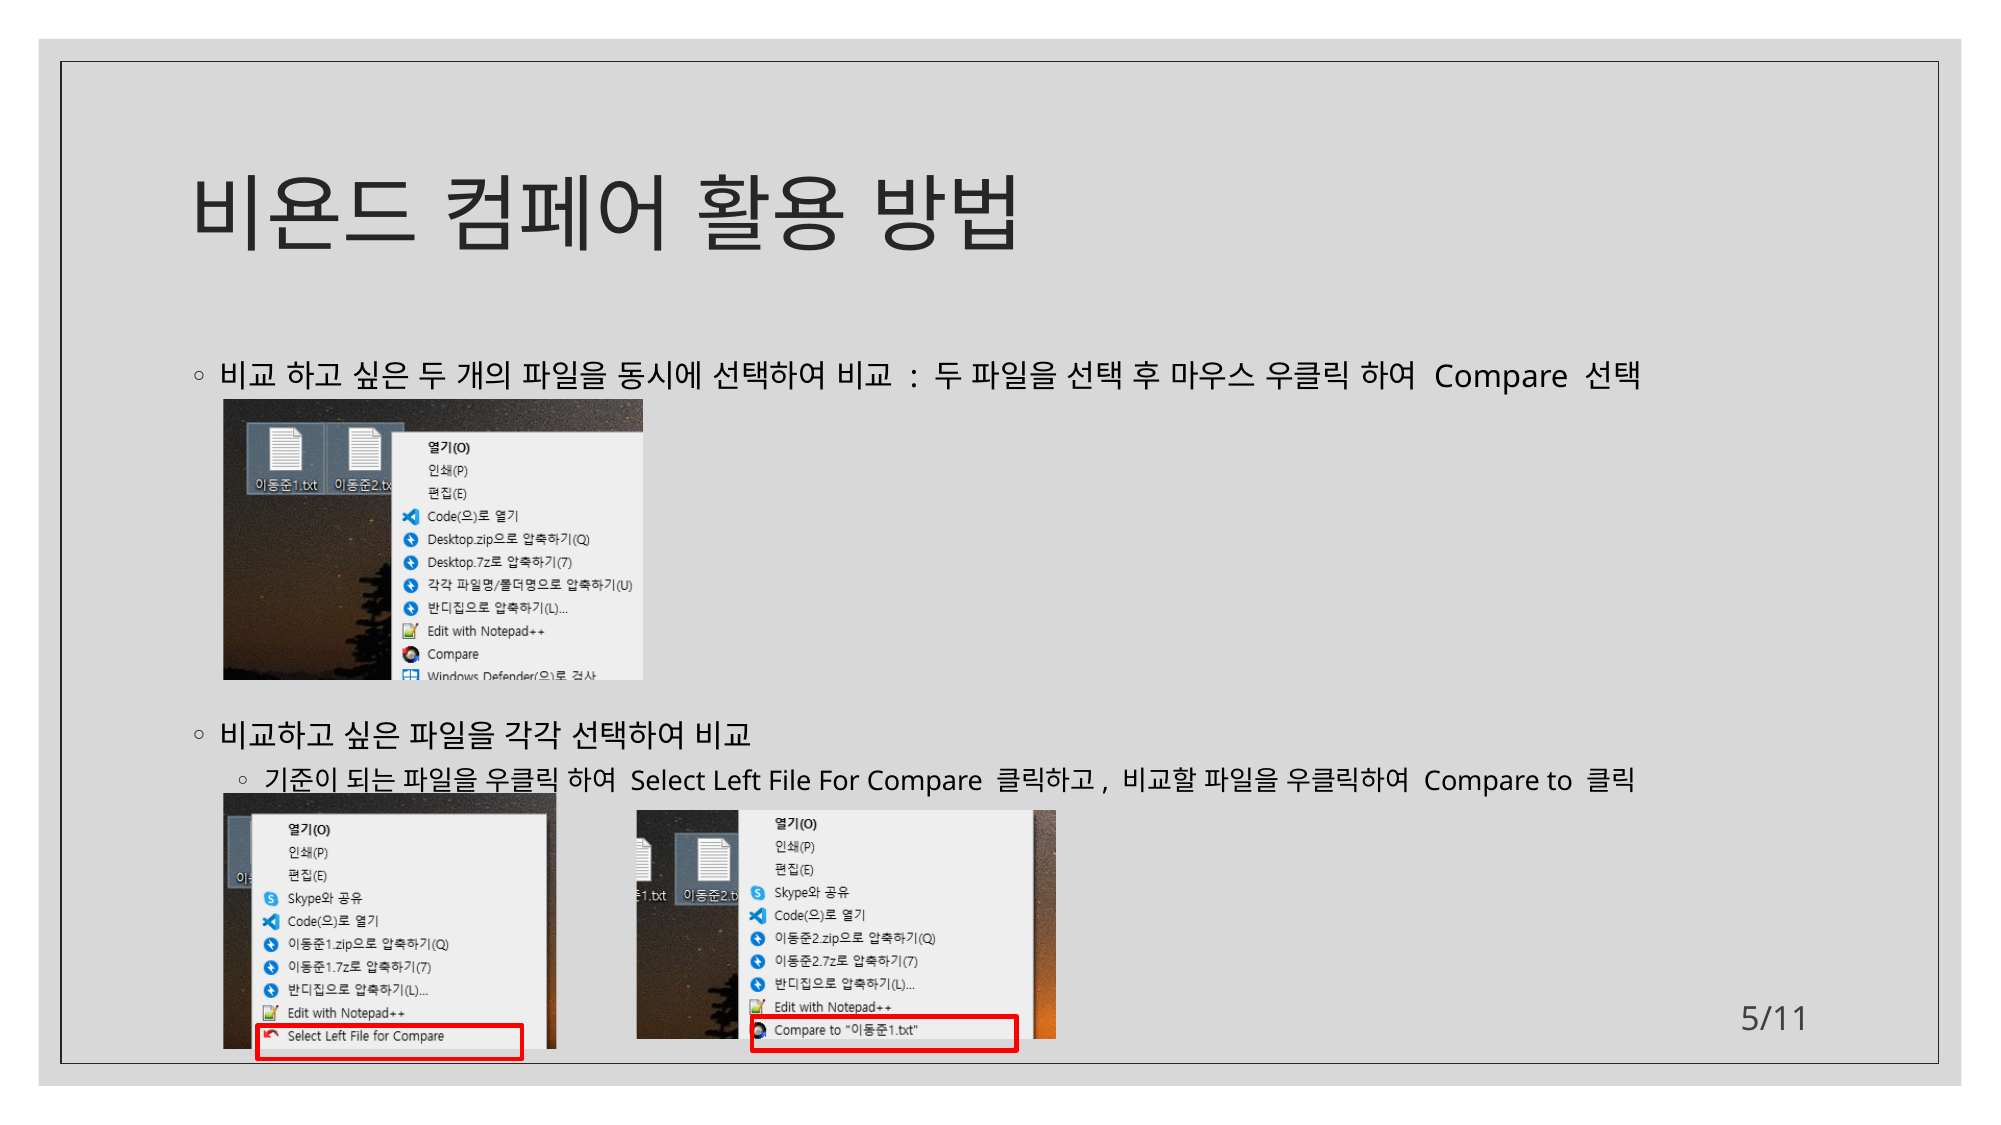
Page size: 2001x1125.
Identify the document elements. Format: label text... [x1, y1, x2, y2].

picture [636, 810, 1056, 1039]
title 비욘드 컴페어 활용 방법 [174, 105, 1825, 331]
text_box [257, 1056, 523, 1060]
picture [223, 399, 643, 680]
list 비교 하고 싶은 두 개의 파일을 동시에 선택하여 비교 : 두 파일을 선택 후 마우스 우클릭 하여 Compare 선택 비교하고 싶은 파일을 각각 선택하여 비교 기준이 되는 파일을 우클릭 하여 Select Left File For Compare 클릭하고, 비교할 파일을 우클릭하여 Compare to 클릭 [174, 345, 1825, 977]
picture [223, 793, 557, 1049]
text_box [751, 1045, 1017, 1051]
slide_number 5/11 [1687, 990, 1825, 1050]
